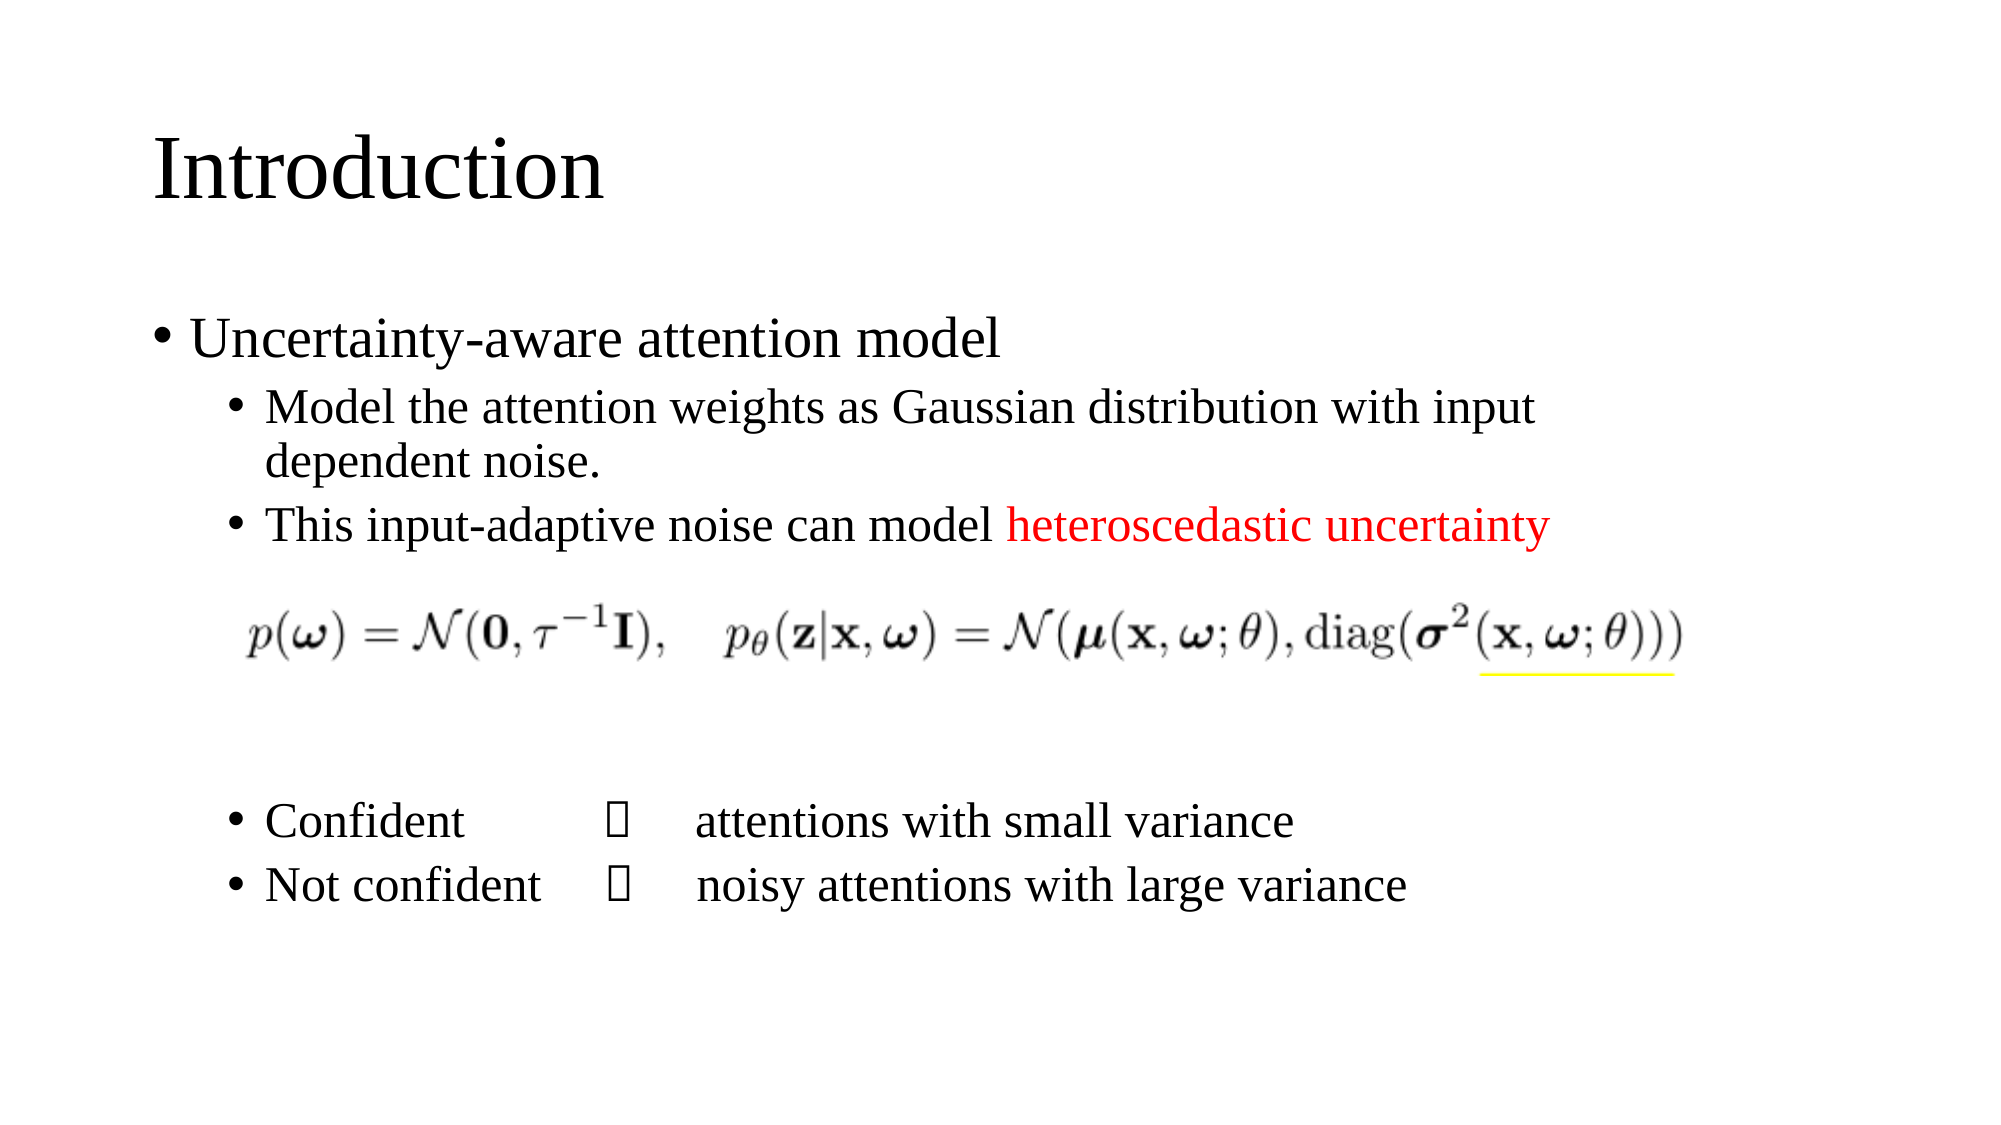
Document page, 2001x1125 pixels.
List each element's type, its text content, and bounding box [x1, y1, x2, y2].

list Uncertainty-aware attention model Model the attention weights as Gaussian distribution with input dependent noise. This input-adaptive noise can model heteroscedastic uncertainty Confident  attentions with small variance Not confident  noisy attentions with large variance [137, 299, 1689, 1014]
title Introduction [137, 59, 1863, 278]
picture [218, 595, 1723, 676]
